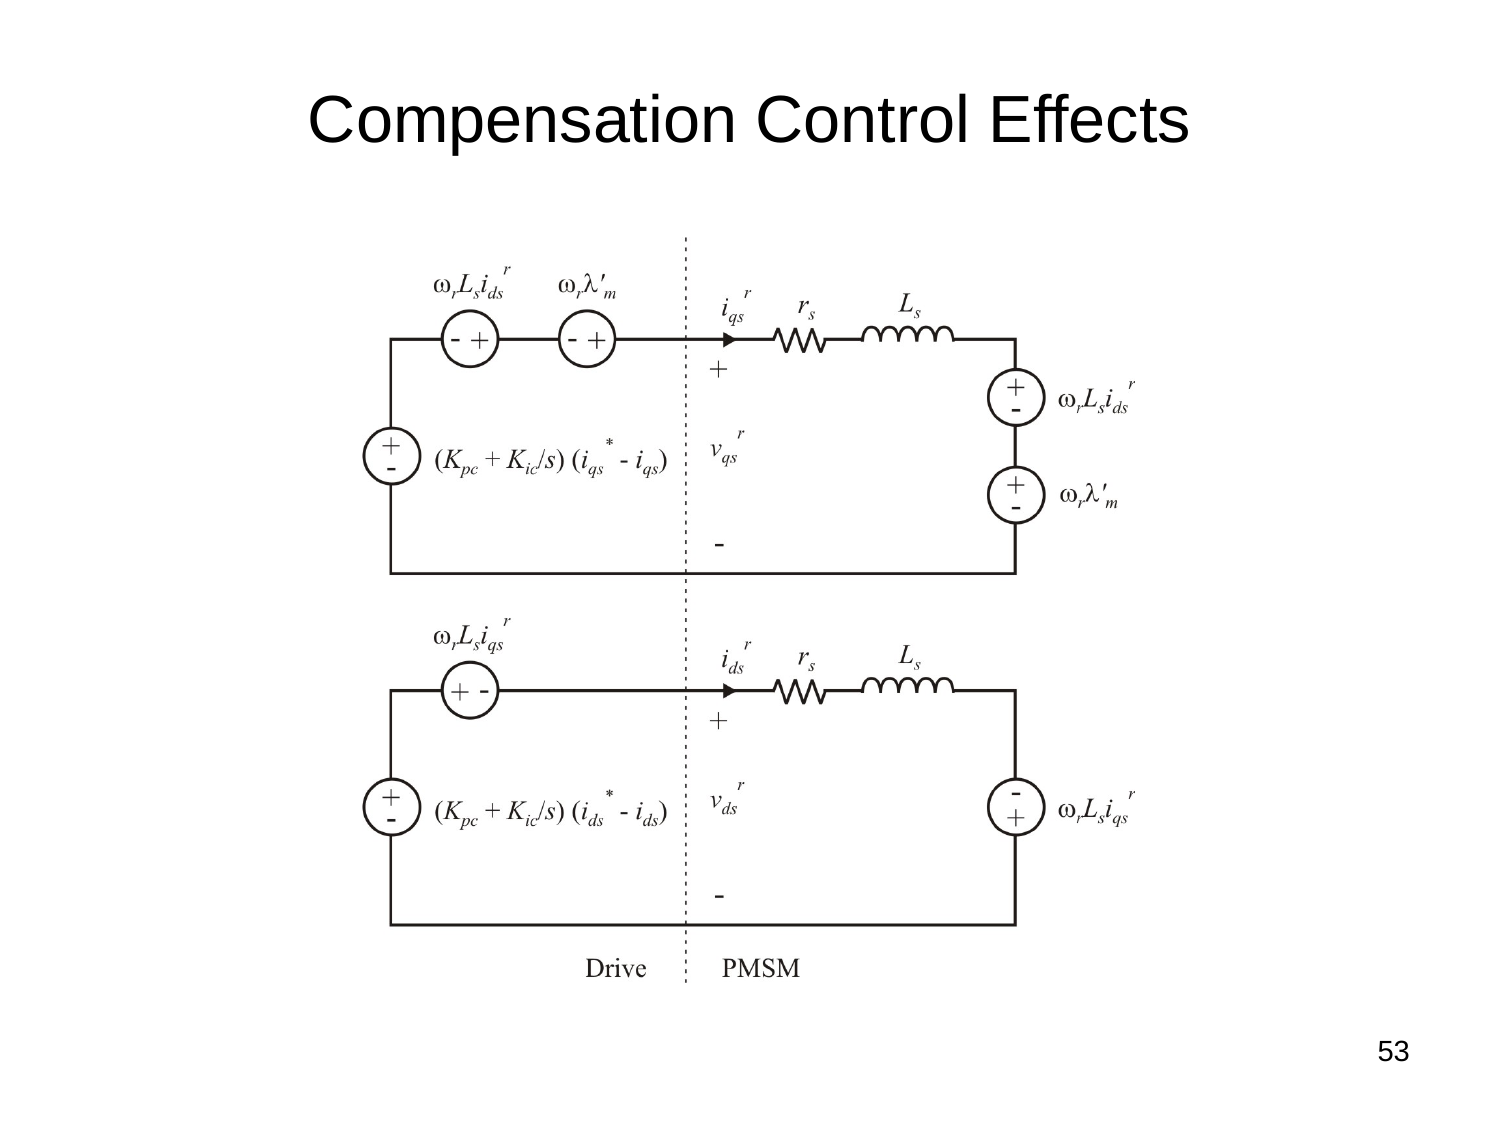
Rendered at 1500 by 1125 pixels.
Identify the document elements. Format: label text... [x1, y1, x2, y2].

picture [362, 237, 1135, 984]
slide_number 52 [1074, 1024, 1426, 1103]
title Compensation Control Effects [74, 44, 1426, 188]
